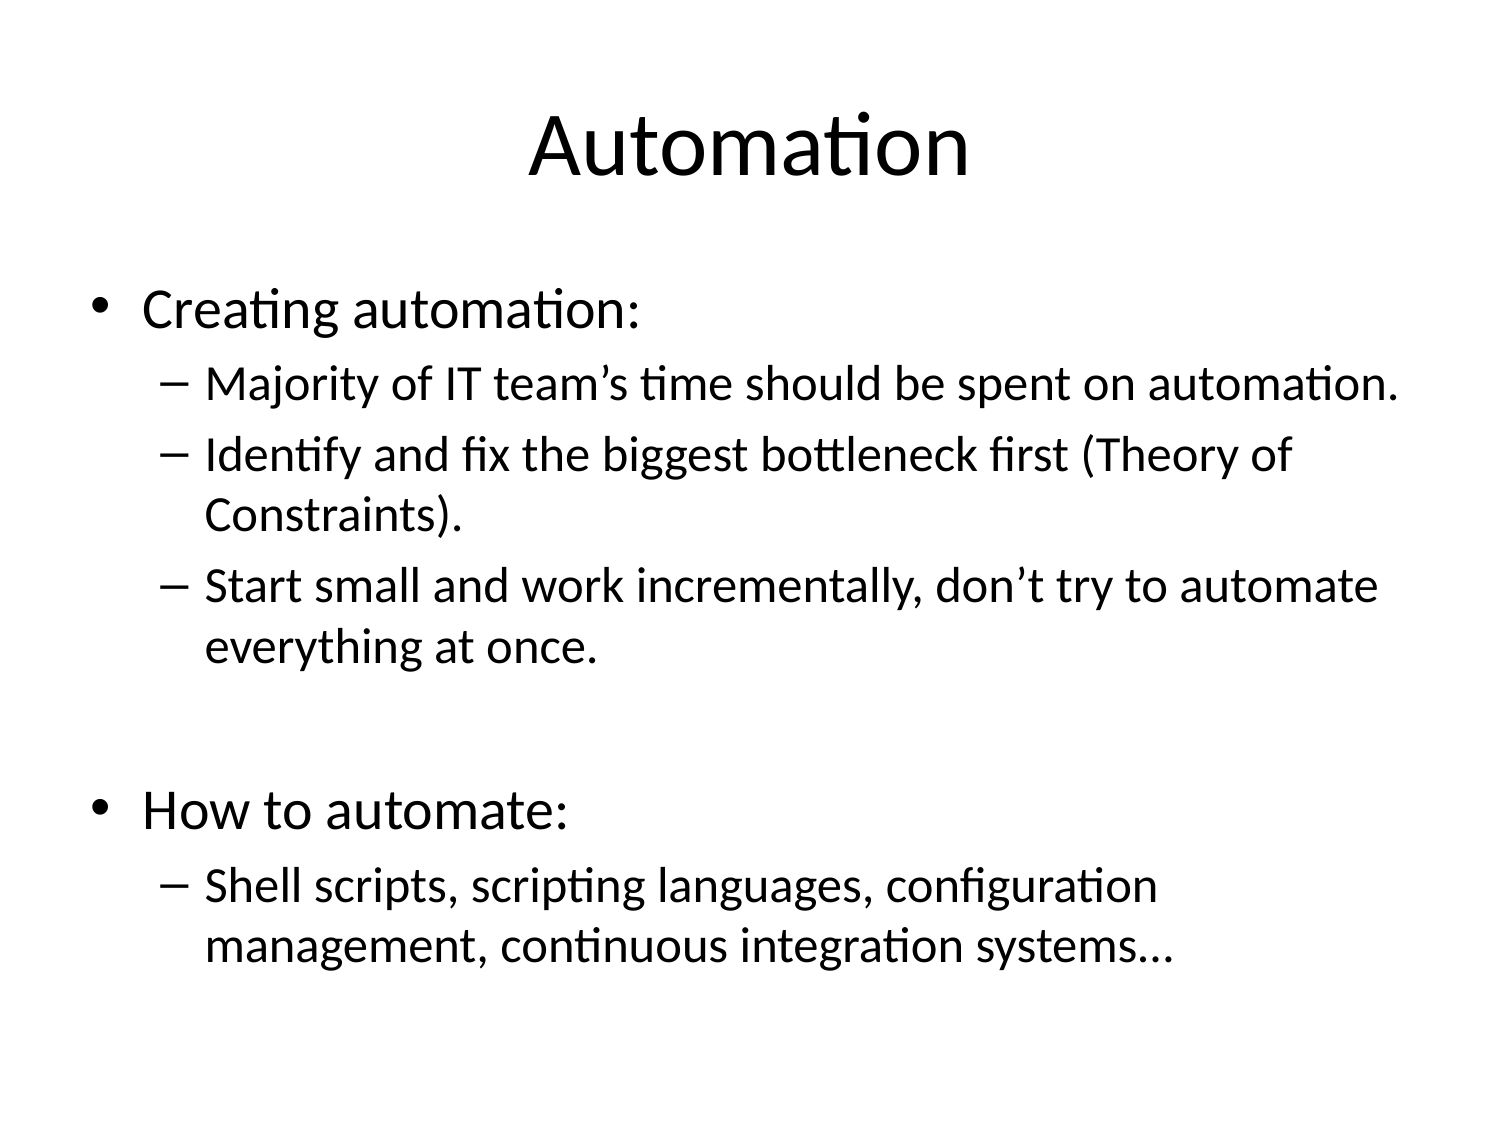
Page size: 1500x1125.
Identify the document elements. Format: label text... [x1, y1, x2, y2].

title Automation [75, 45, 1425, 233]
list Creating automation: Majority of IT team’s time should be spent on automation. Identify and fix the biggest bottleneck first (Theory of Constraints). Start small and work incrementally, don’t try to automate everything at once. How to automate: Shell scripts, scripting languages, configuration management, continuous integration systems… [75, 262, 1425, 1038]
